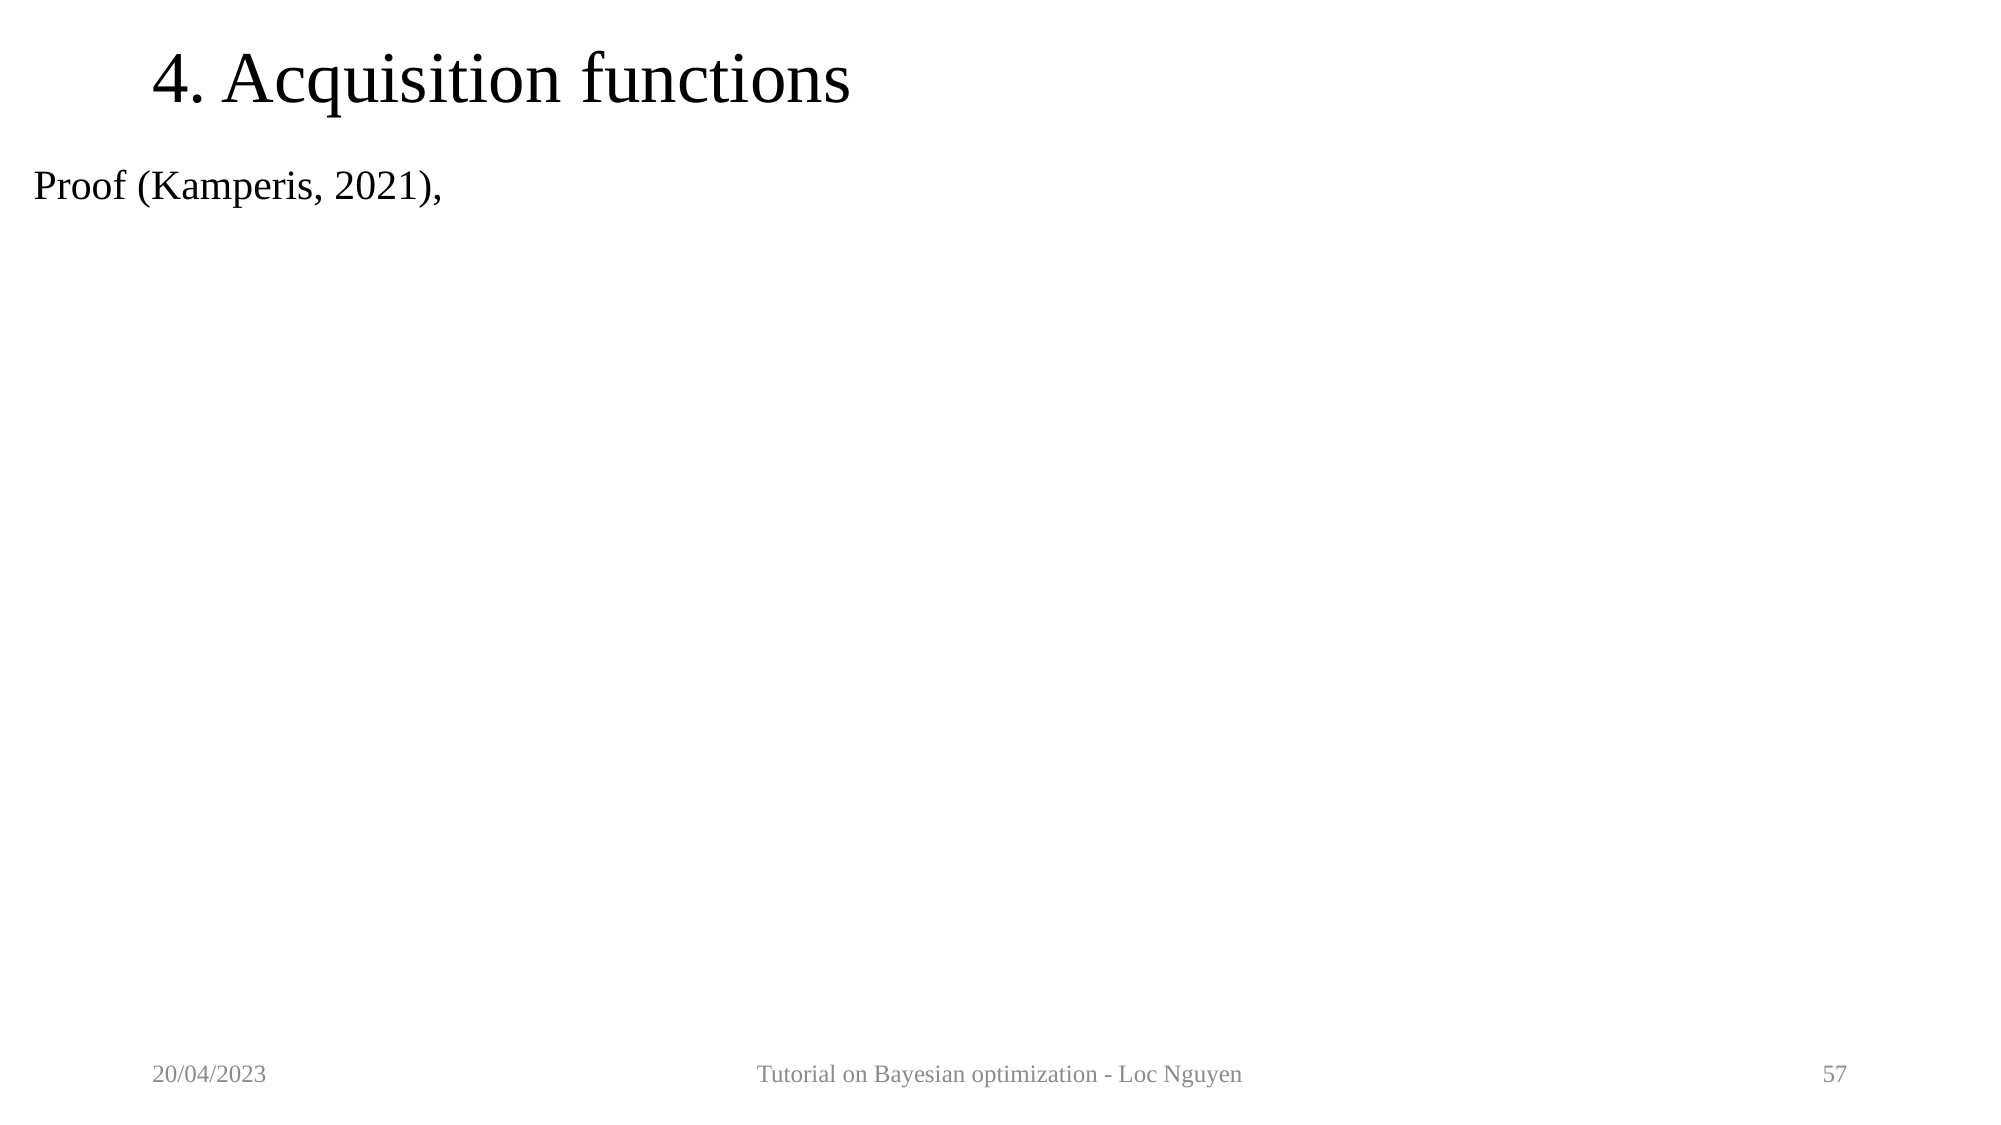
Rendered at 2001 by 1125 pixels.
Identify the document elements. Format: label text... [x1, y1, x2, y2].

title 4. Acquisition functions [137, 19, 1863, 128]
slide_number 57 [1412, 1042, 1863, 1103]
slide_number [137, 1042, 588, 1103]
footer Tutorial on Bayesian optimization - Loc Nguyen [662, 1042, 1338, 1103]
